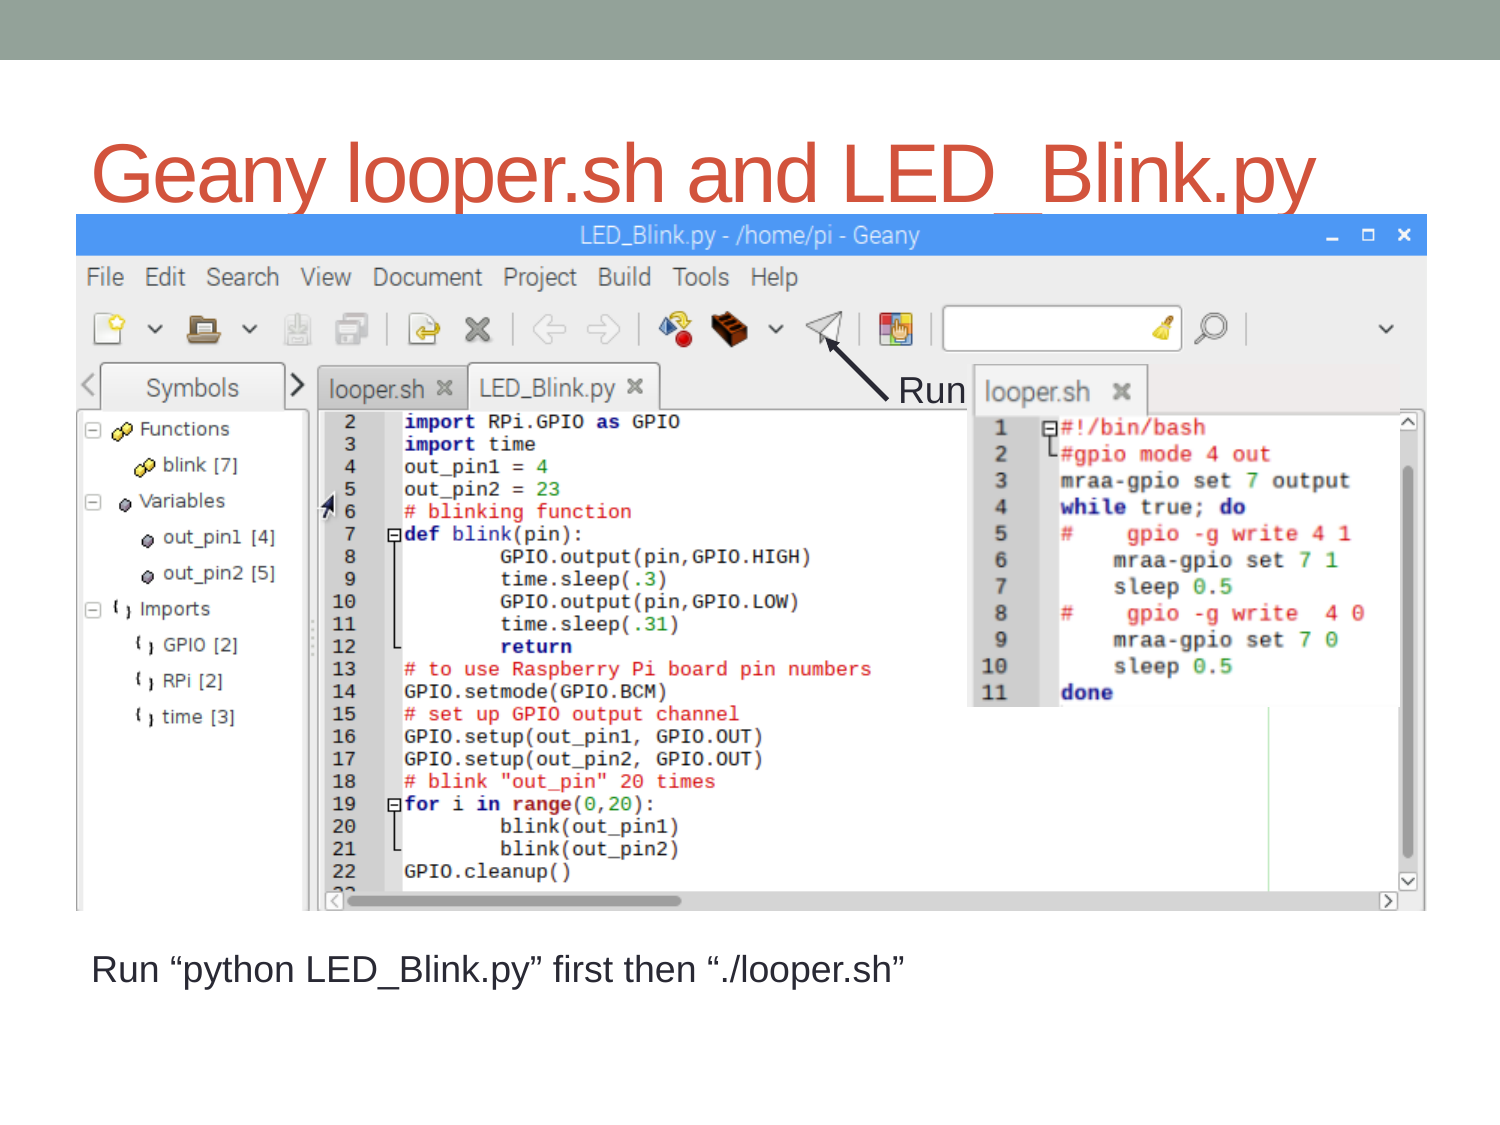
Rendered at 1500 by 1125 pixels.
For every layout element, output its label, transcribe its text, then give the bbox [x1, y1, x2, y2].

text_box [824, 337, 888, 401]
picture [967, 364, 1400, 707]
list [76, 213, 1427, 912]
text_box Run “python LED_Blink.py” first then “./looper.sh” [76, 937, 1450, 998]
title Geany looper.sh and LED_Blink.py [75, 87, 1425, 213]
